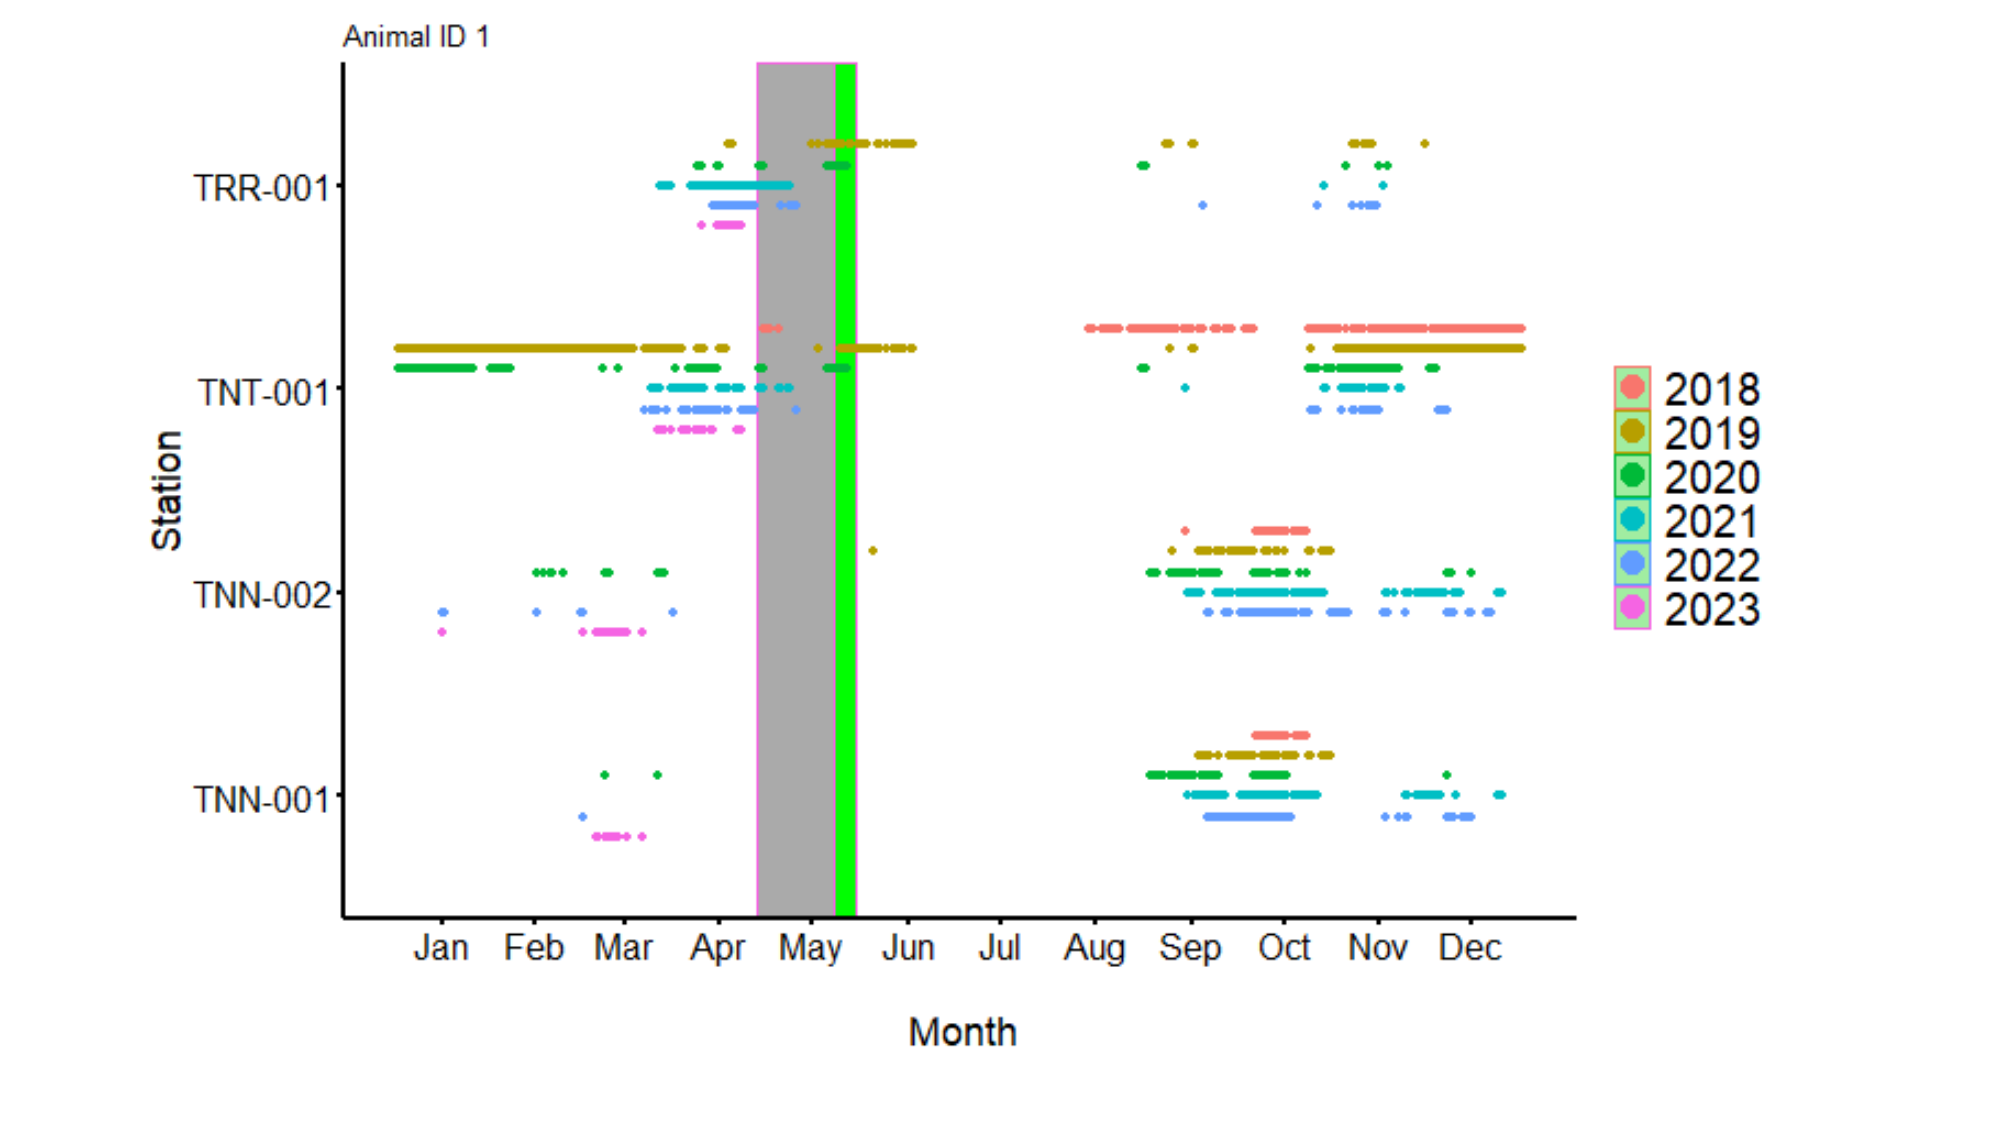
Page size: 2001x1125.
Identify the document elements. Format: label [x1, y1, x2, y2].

picture [137, 10, 1786, 1066]
